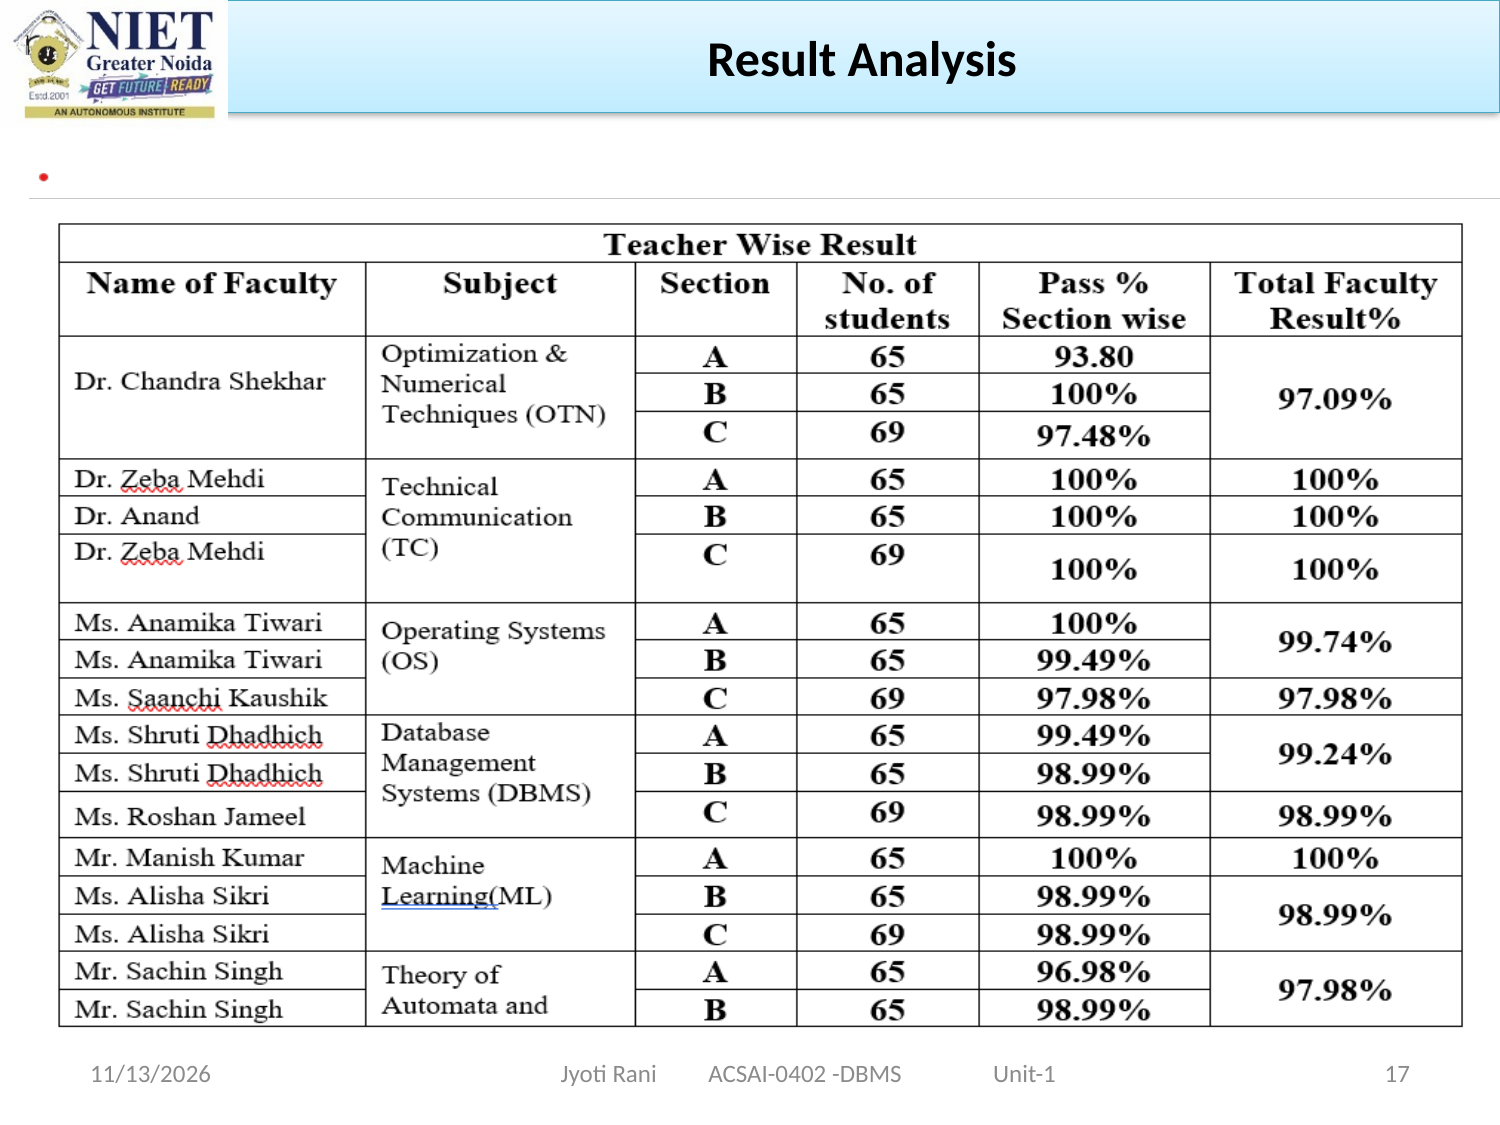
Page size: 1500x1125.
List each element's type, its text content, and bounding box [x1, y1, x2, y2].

picture [29, 172, 1500, 1043]
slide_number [75, 1051, 336, 1103]
slide_number 17 [1074, 1051, 1425, 1103]
text_box Result Analysis [229, 0, 1500, 113]
footer Jyoti Rani ACSAI-0402 -DBMS Unit-1 [336, 1051, 1074, 1103]
picture [0, 0, 228, 130]
